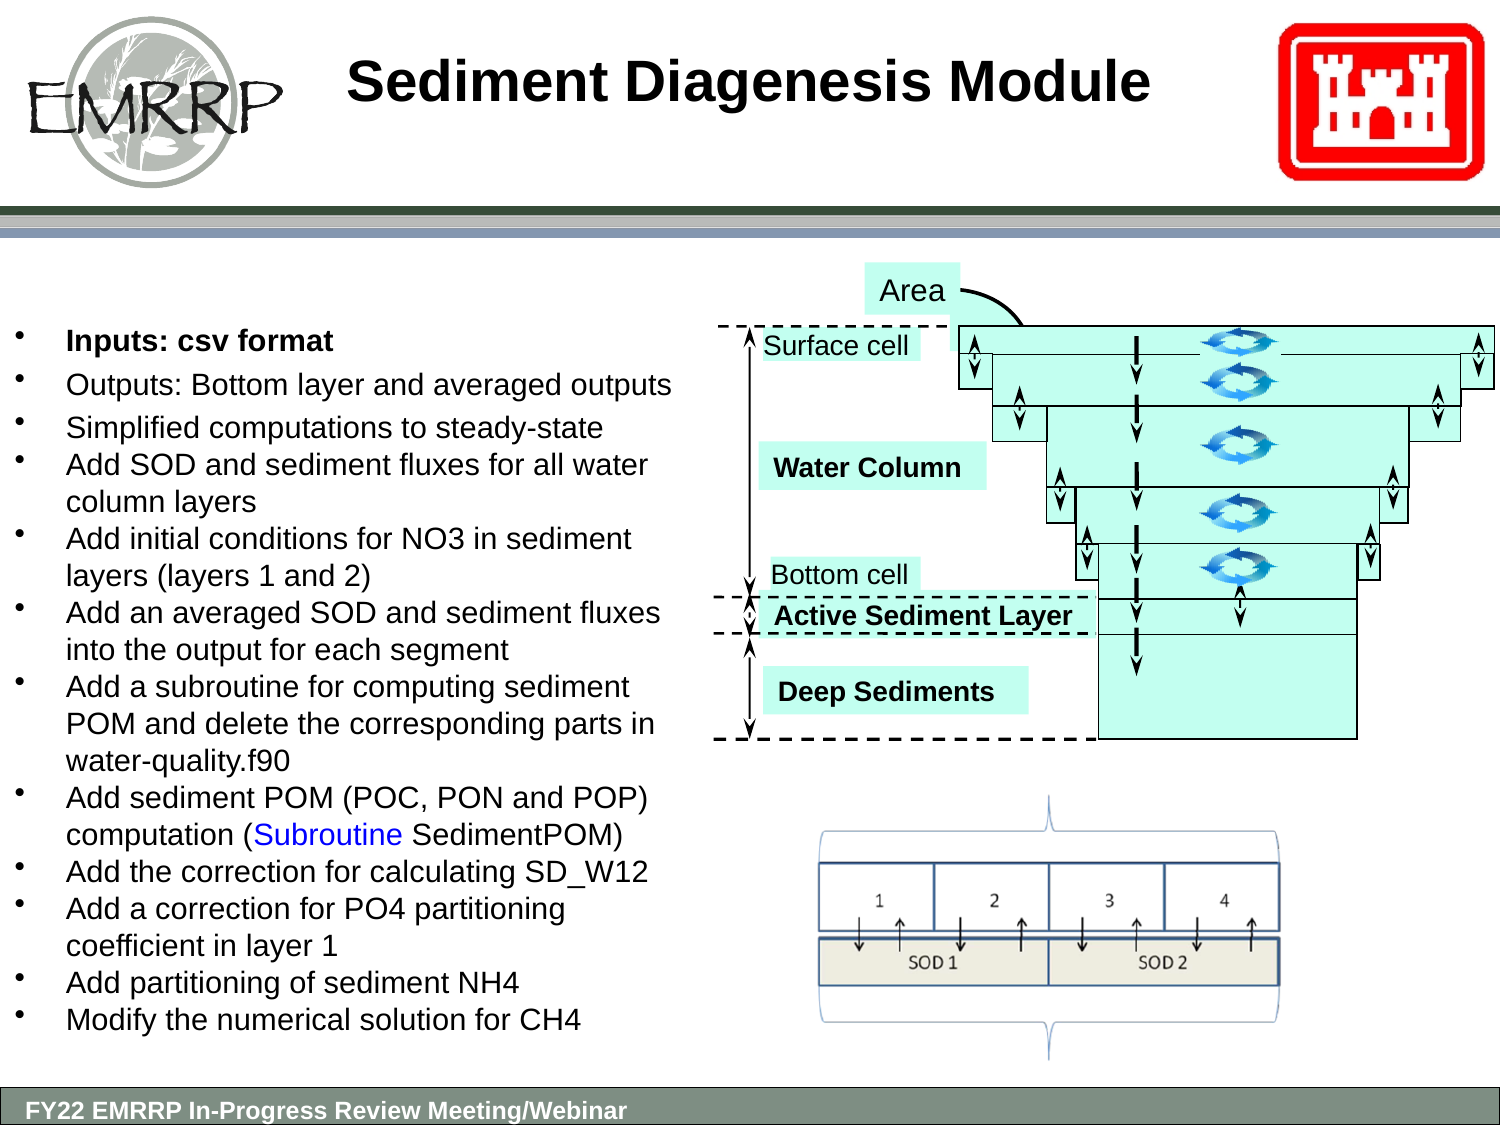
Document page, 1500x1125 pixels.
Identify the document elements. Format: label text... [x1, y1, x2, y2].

list Inputs: csv format Outputs: Bottom layer and averaged outputs Simplified computations to steady-state Add SOD and sediment fluxes for all water column layers Add initial conditions for NO3 in sediment layers (layers 1 and 2) Add an averaged SOD and sediment fluxes into the output for each segment Add a subroutine for computing sediment POM and delete the corresponding parts in water-quality.f90 Add sediment POM (POC, PON and POP) computation (Subroutine SedimentPOM) Add the correction for calculating SD_W12 Add a correction for PO4 partitioning coefficient in layer 1 Add partitioning of sediment NH4 Modify the numerical solution for CH4 [0, 313, 699, 1063]
picture [810, 792, 1286, 1062]
title Sediment Diagenesis Module [0, 1, 1500, 236]
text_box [713, 262, 1495, 740]
